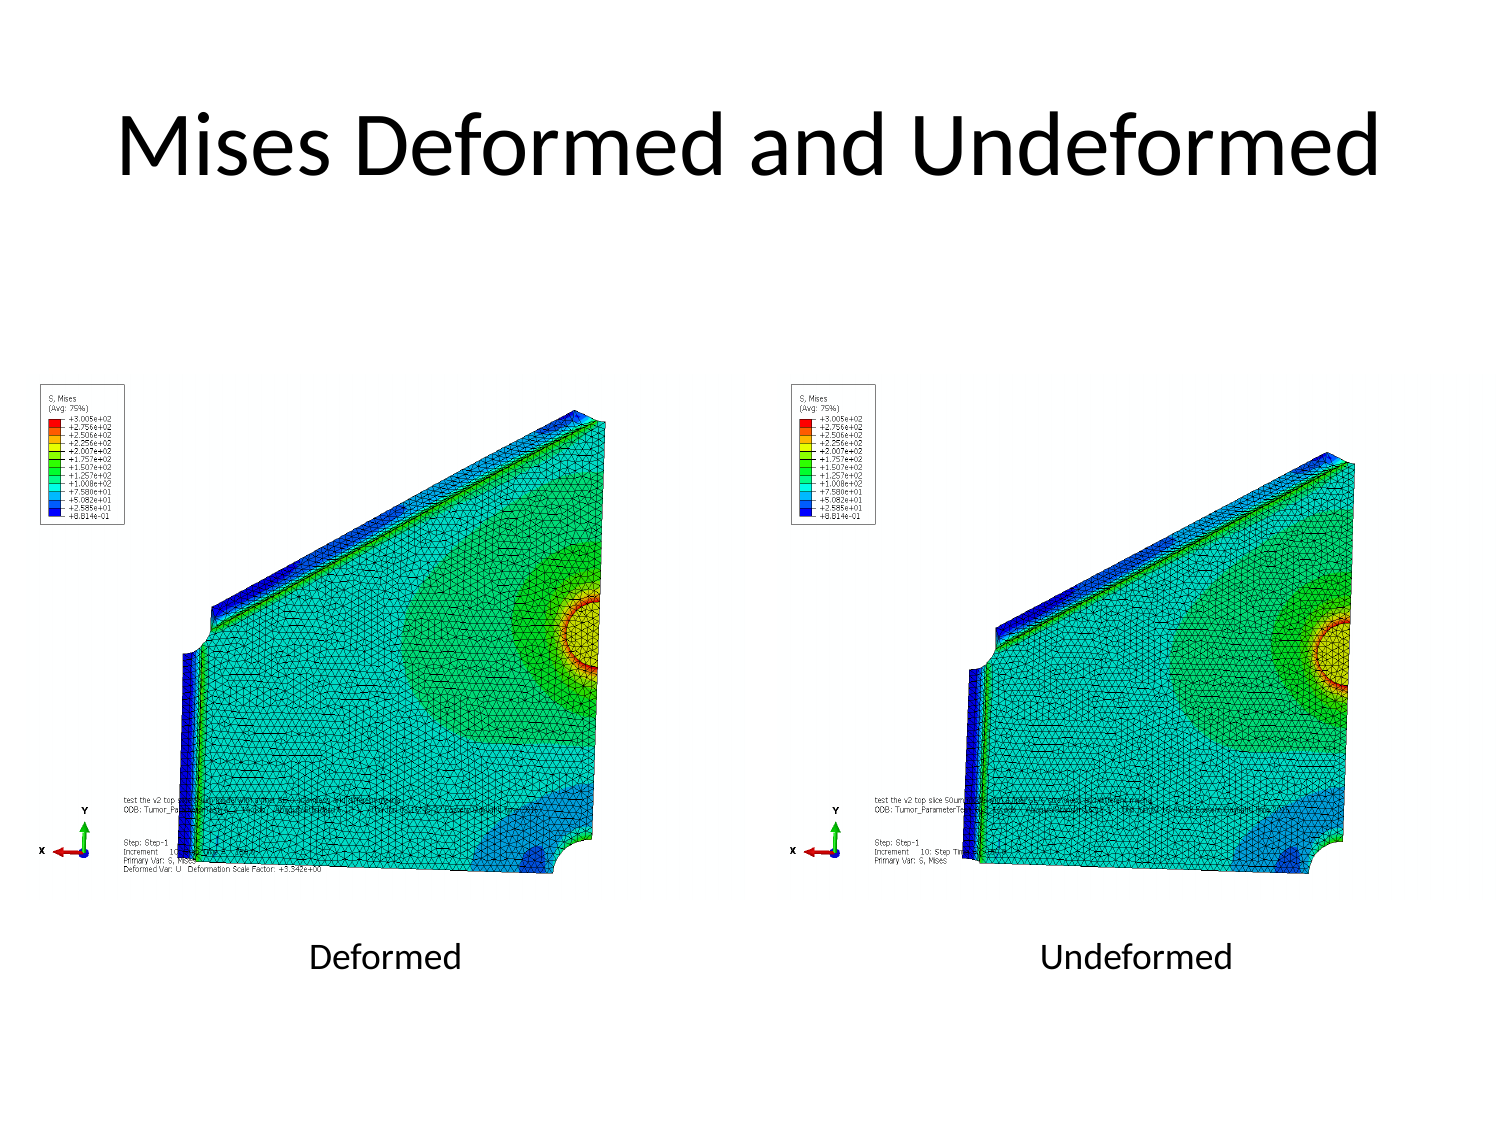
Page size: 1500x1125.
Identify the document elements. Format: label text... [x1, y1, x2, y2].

picture [26, 374, 745, 901]
title Mises Deformed and Undeformed [75, 45, 1425, 233]
picture [777, 374, 1496, 901]
text_box Deformed [294, 924, 478, 985]
text_box Undeformed [1024, 924, 1249, 985]
